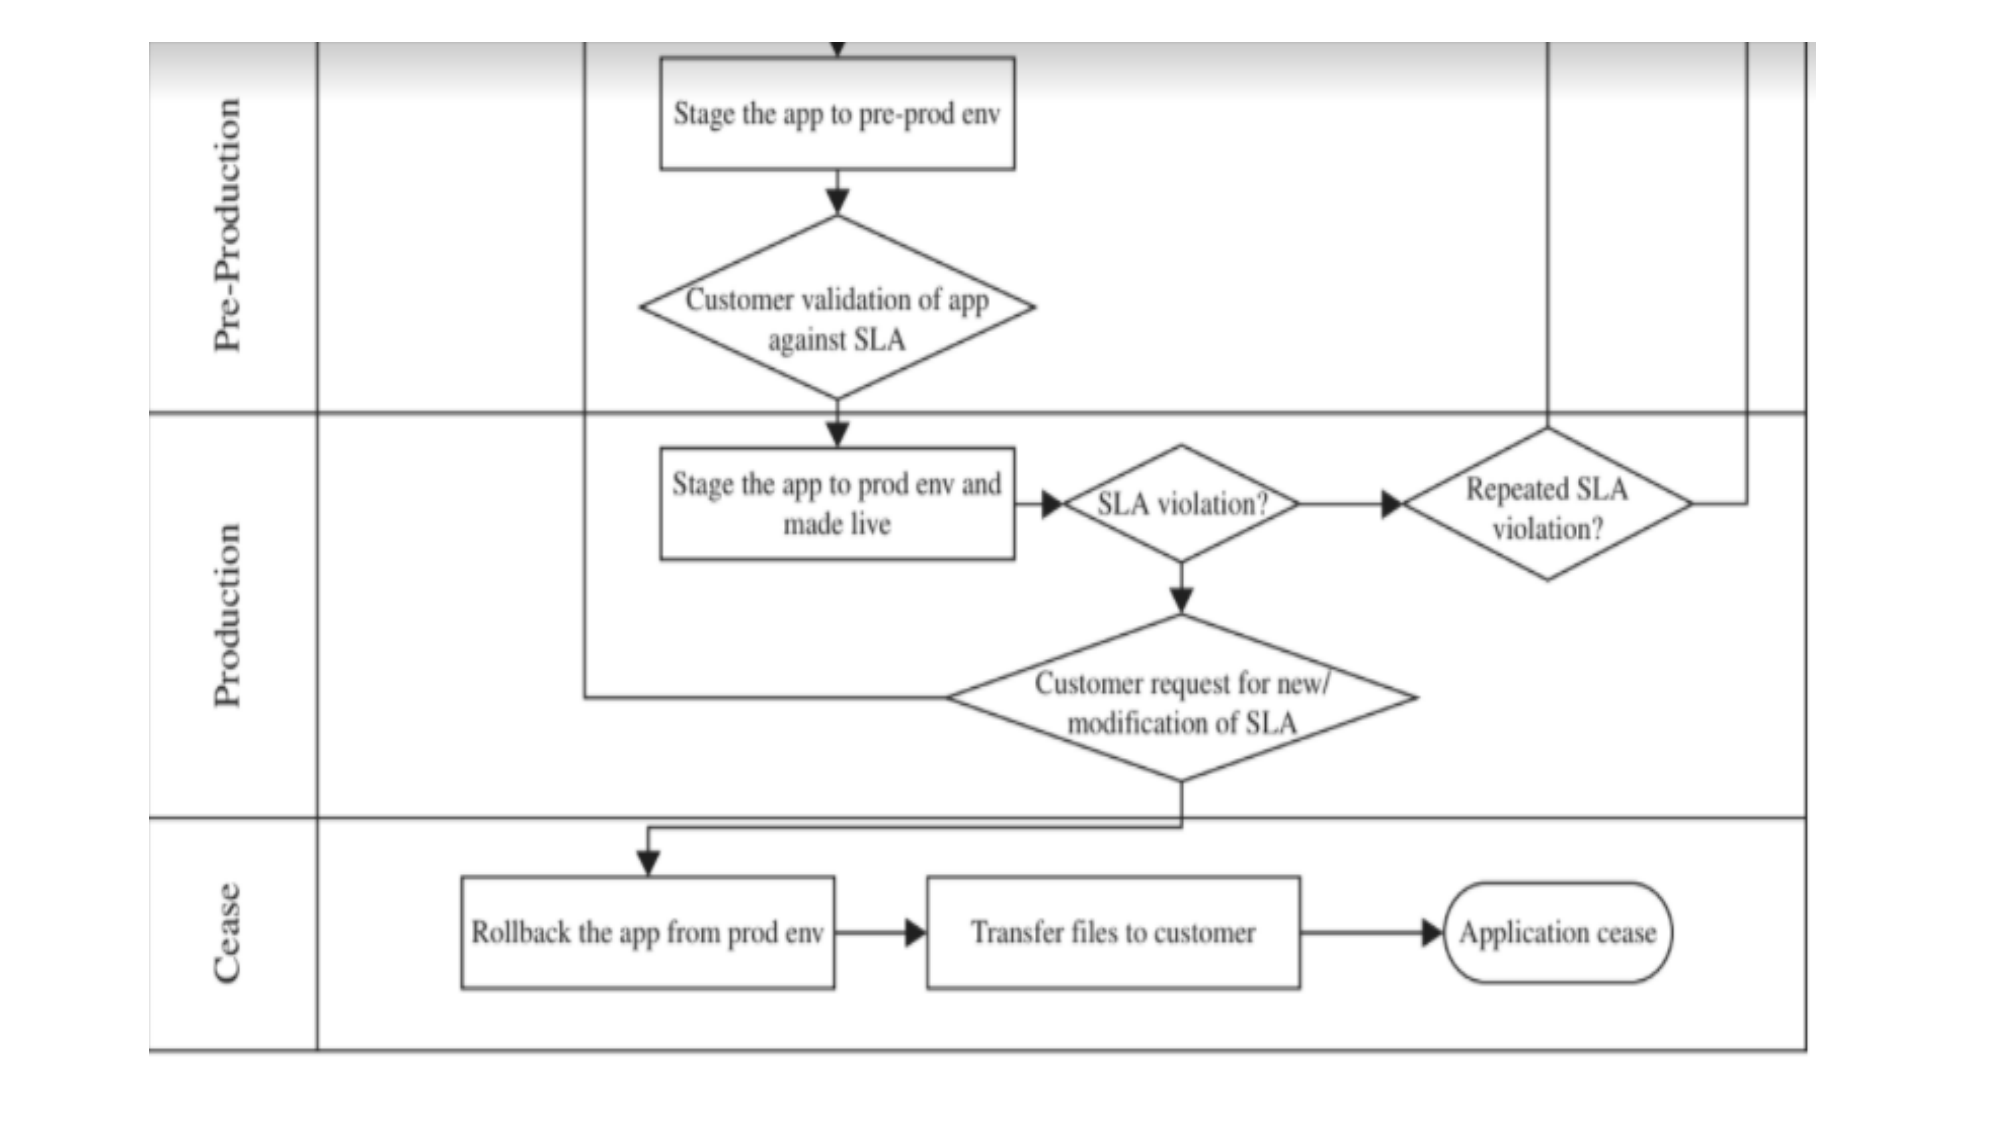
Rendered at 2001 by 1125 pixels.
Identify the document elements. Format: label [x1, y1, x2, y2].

list [149, 42, 1816, 1059]
